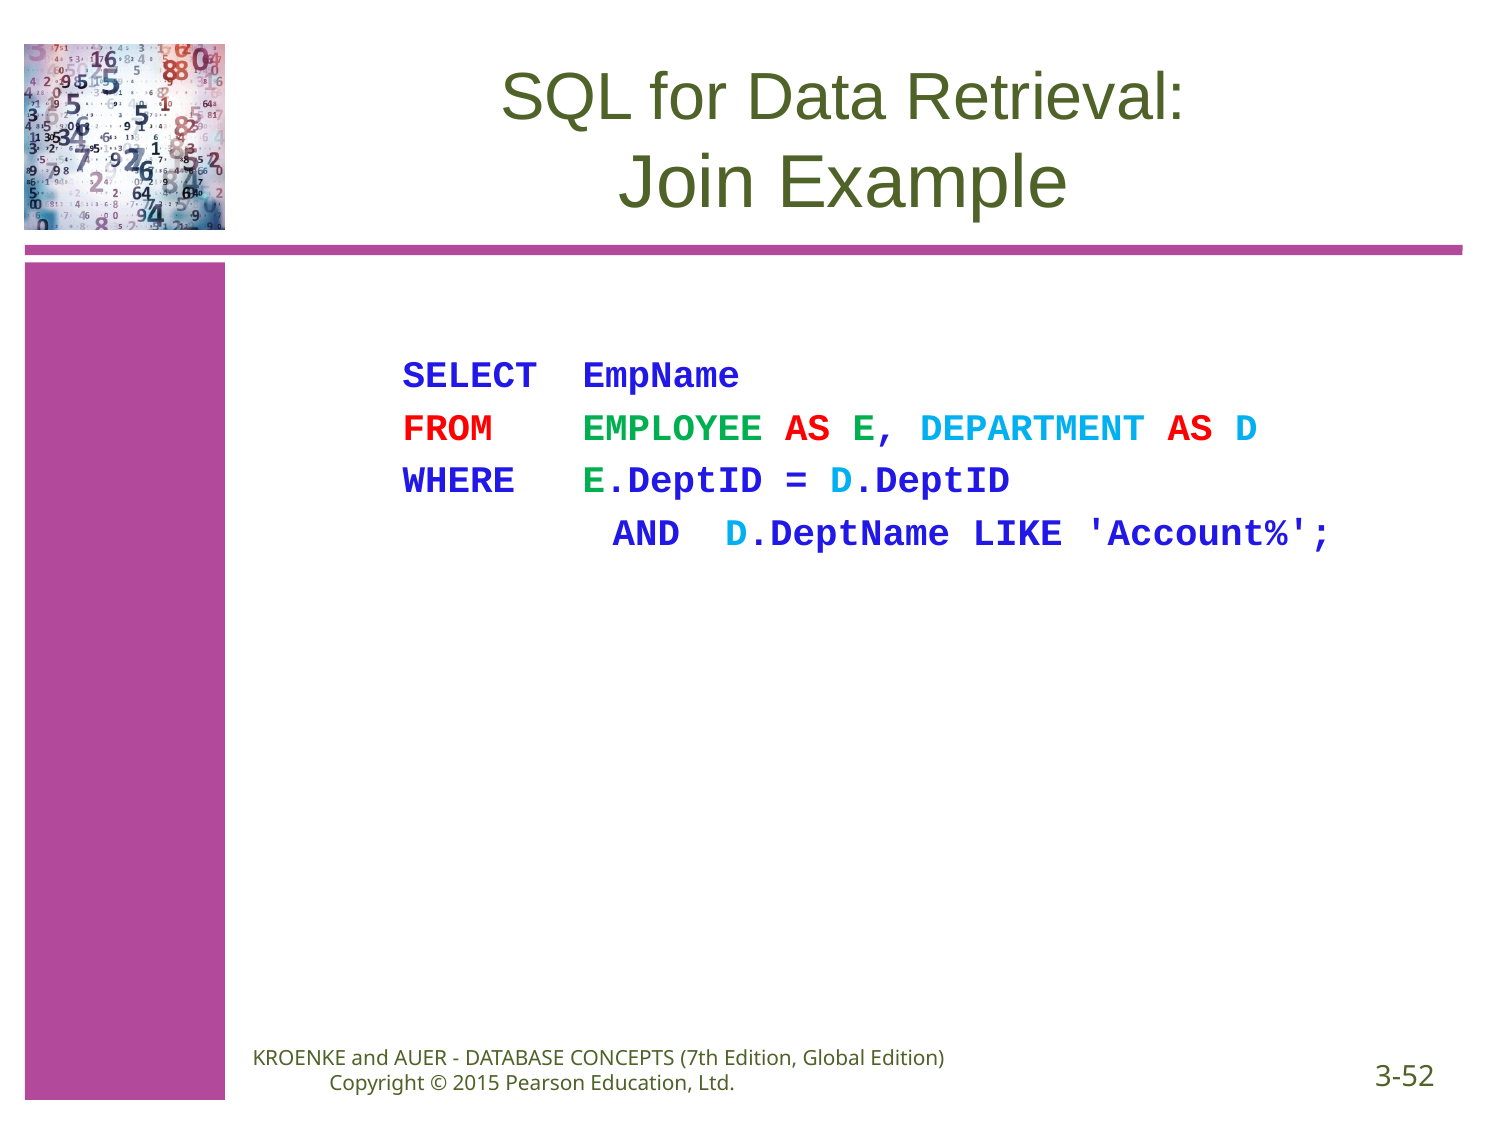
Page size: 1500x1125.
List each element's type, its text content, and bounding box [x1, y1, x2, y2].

picture [24, 44, 225, 230]
footer KROENKE and AUER - DATABASE CONCEPTS (7th Edition, Global Edition) Copyright © 2015 Pearson Education, Ltd. [237, 1037, 1088, 1104]
list SELECT EmpName FROM EMPLOYEE AS E, DEPARTMENT AS D WHERE E.DeptID = D.DeptID AND D.DeptName LIKE 'Account%'; [237, 274, 1401, 951]
title SQL for Data Retrieval: Join Example [237, 37, 1451, 238]
slide_number 3-52 [1287, 1049, 1451, 1103]
